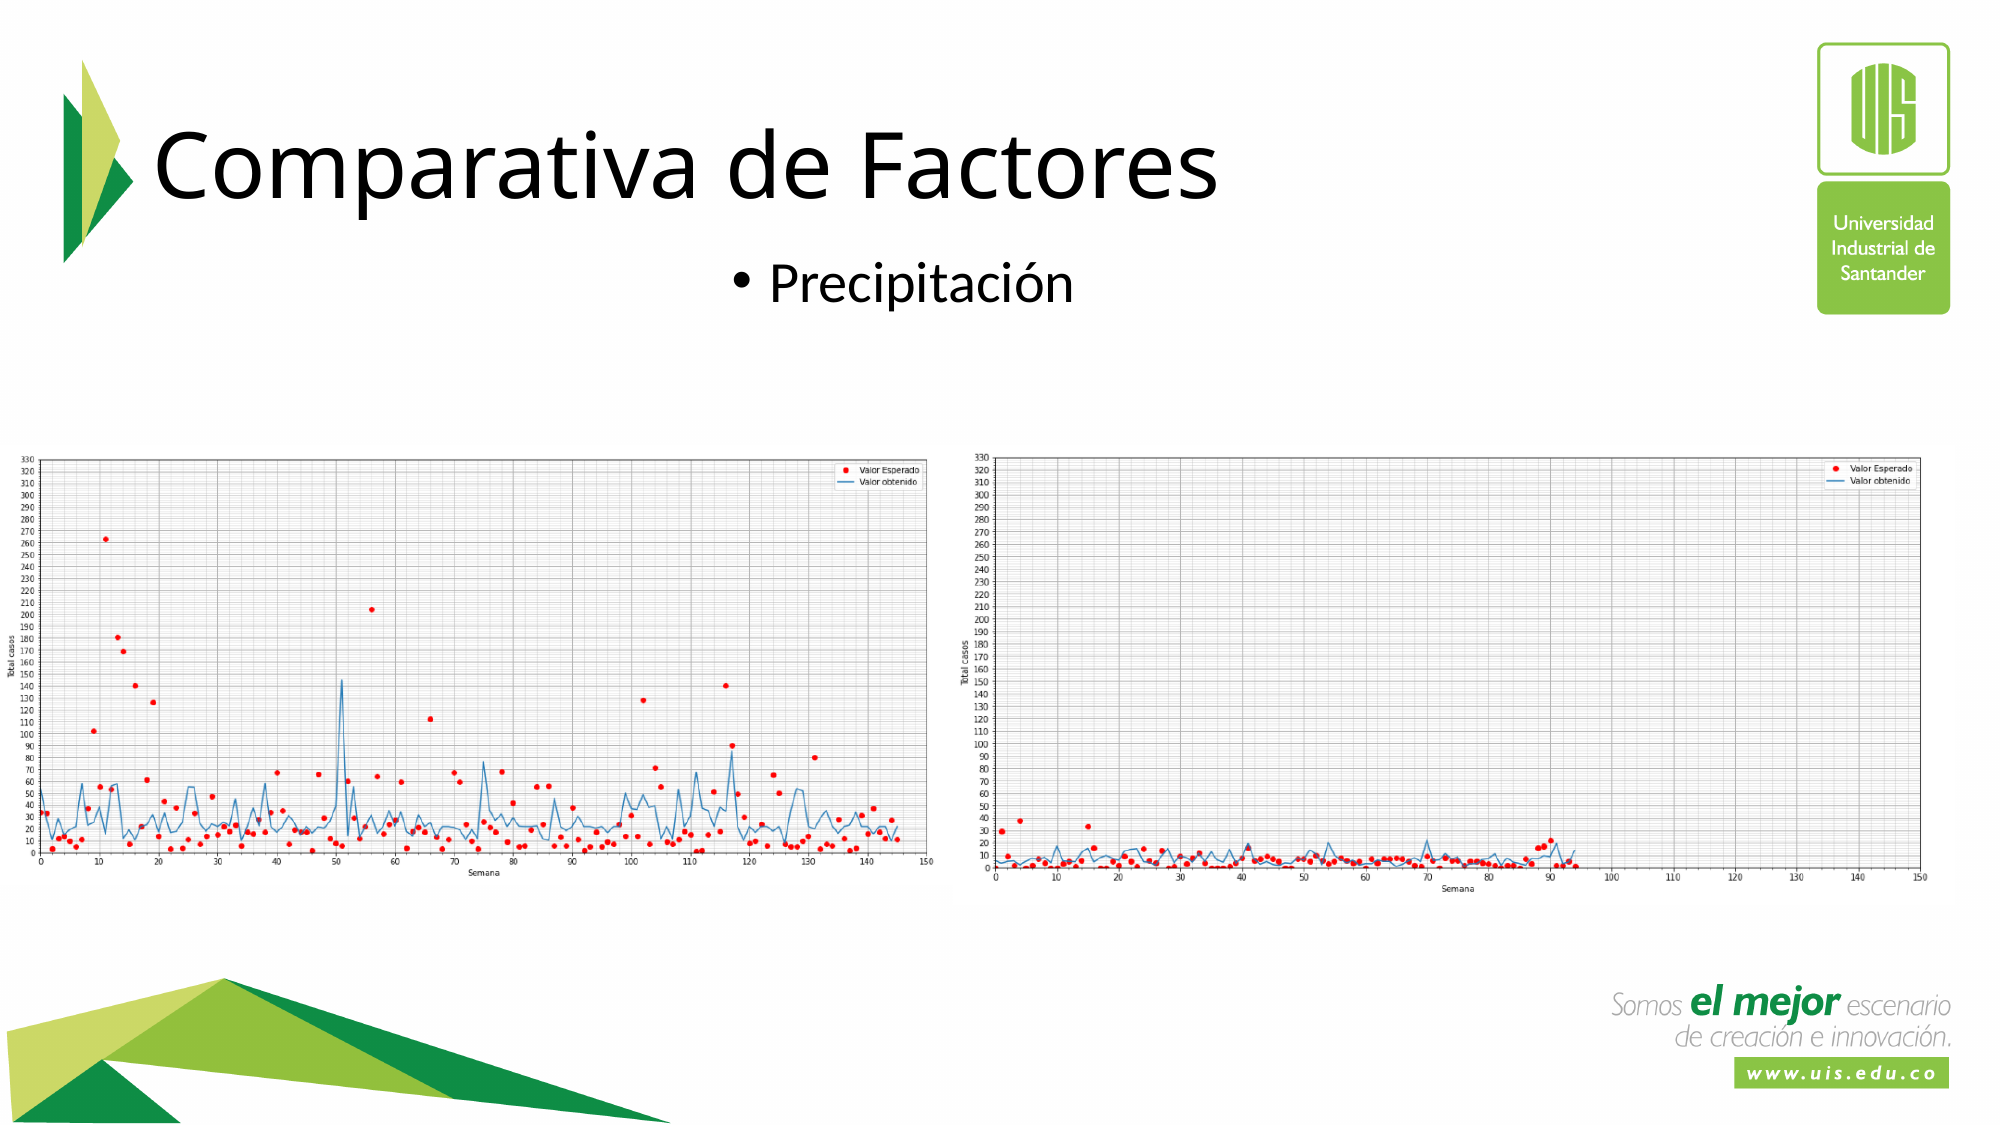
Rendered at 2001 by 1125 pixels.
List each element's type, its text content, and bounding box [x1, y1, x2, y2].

title Comparativa de Factores [137, 59, 1863, 278]
picture [0, 0, 2001, 1125]
text_box Precipitación [716, 244, 1161, 325]
